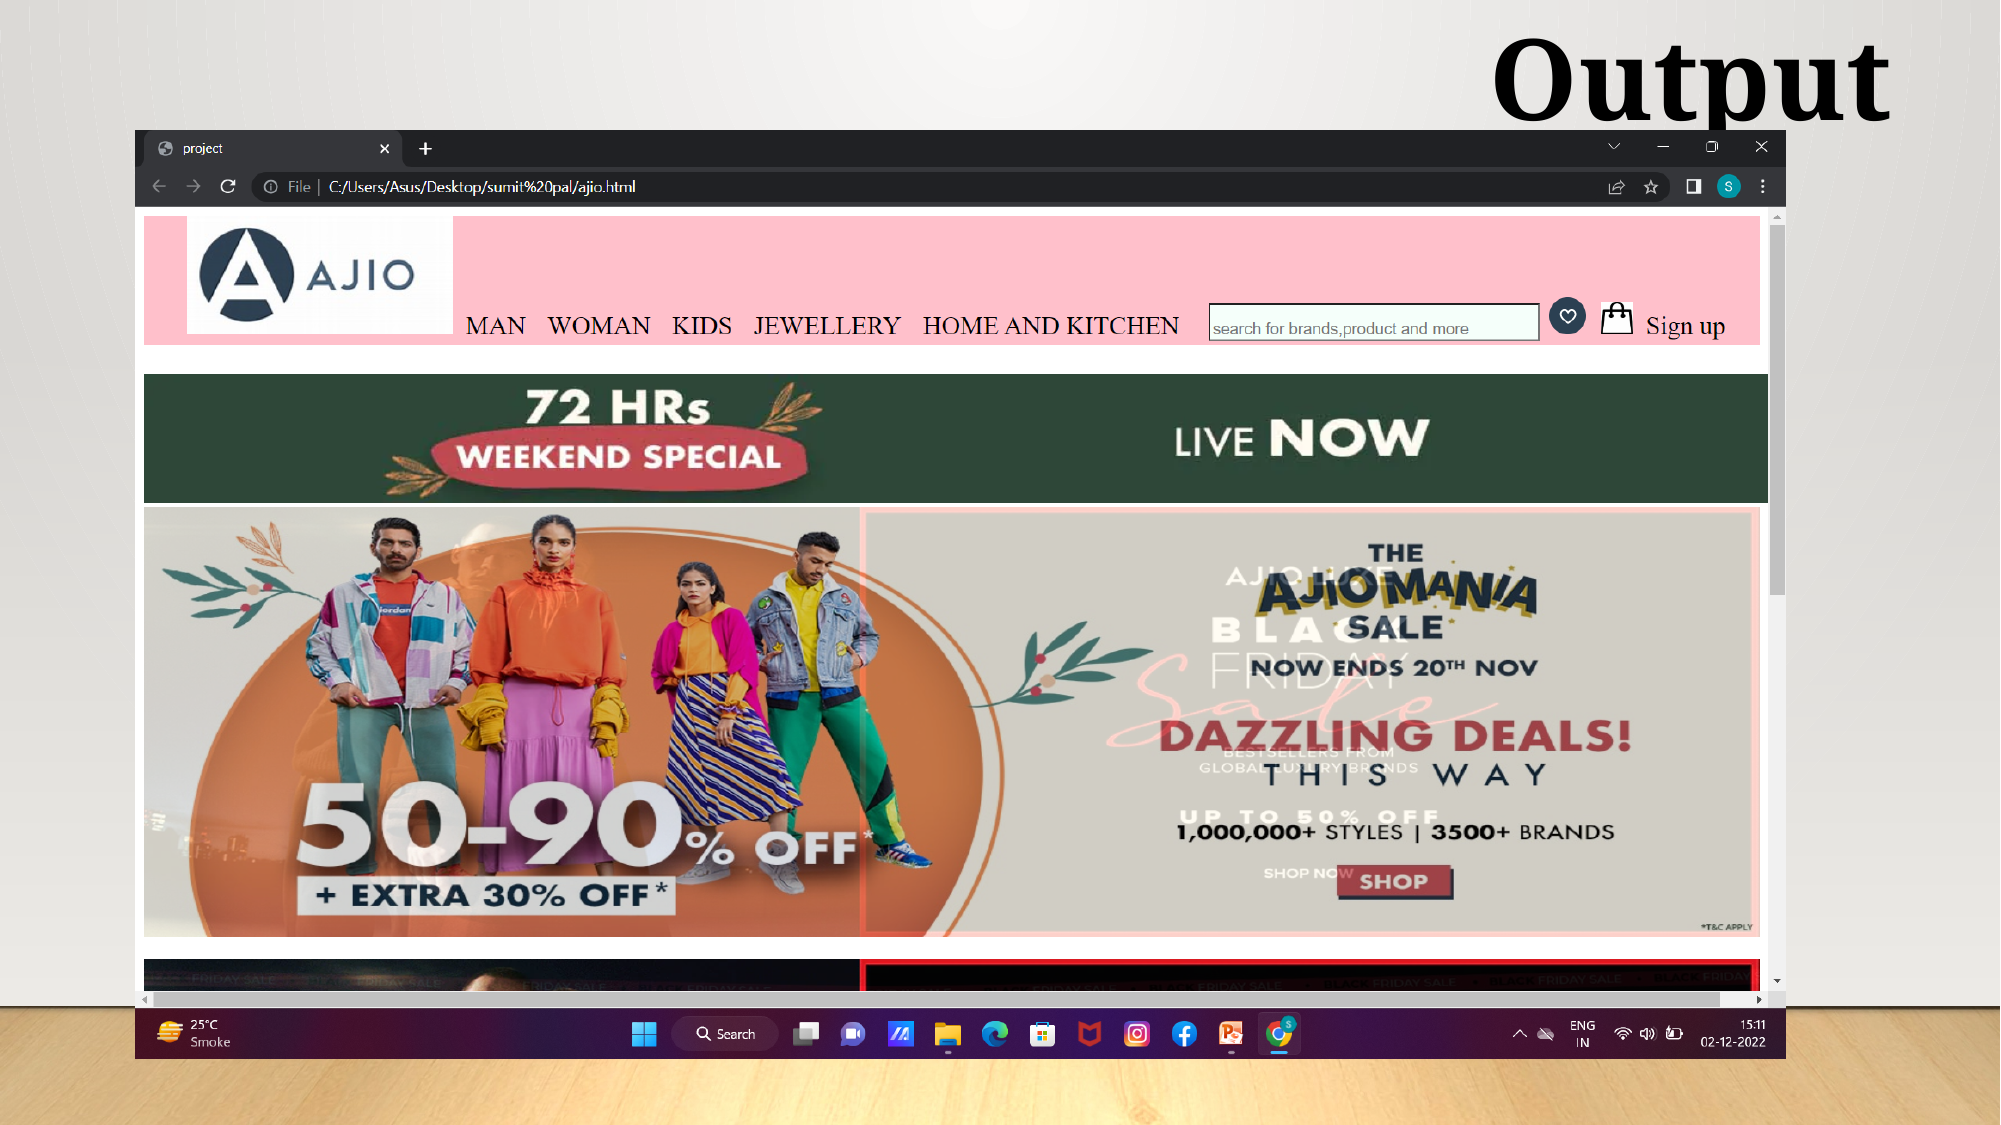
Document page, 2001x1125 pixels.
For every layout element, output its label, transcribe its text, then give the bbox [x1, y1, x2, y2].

text_box Output [1474, 0, 1907, 150]
picture [0, 129, 2000, 1125]
